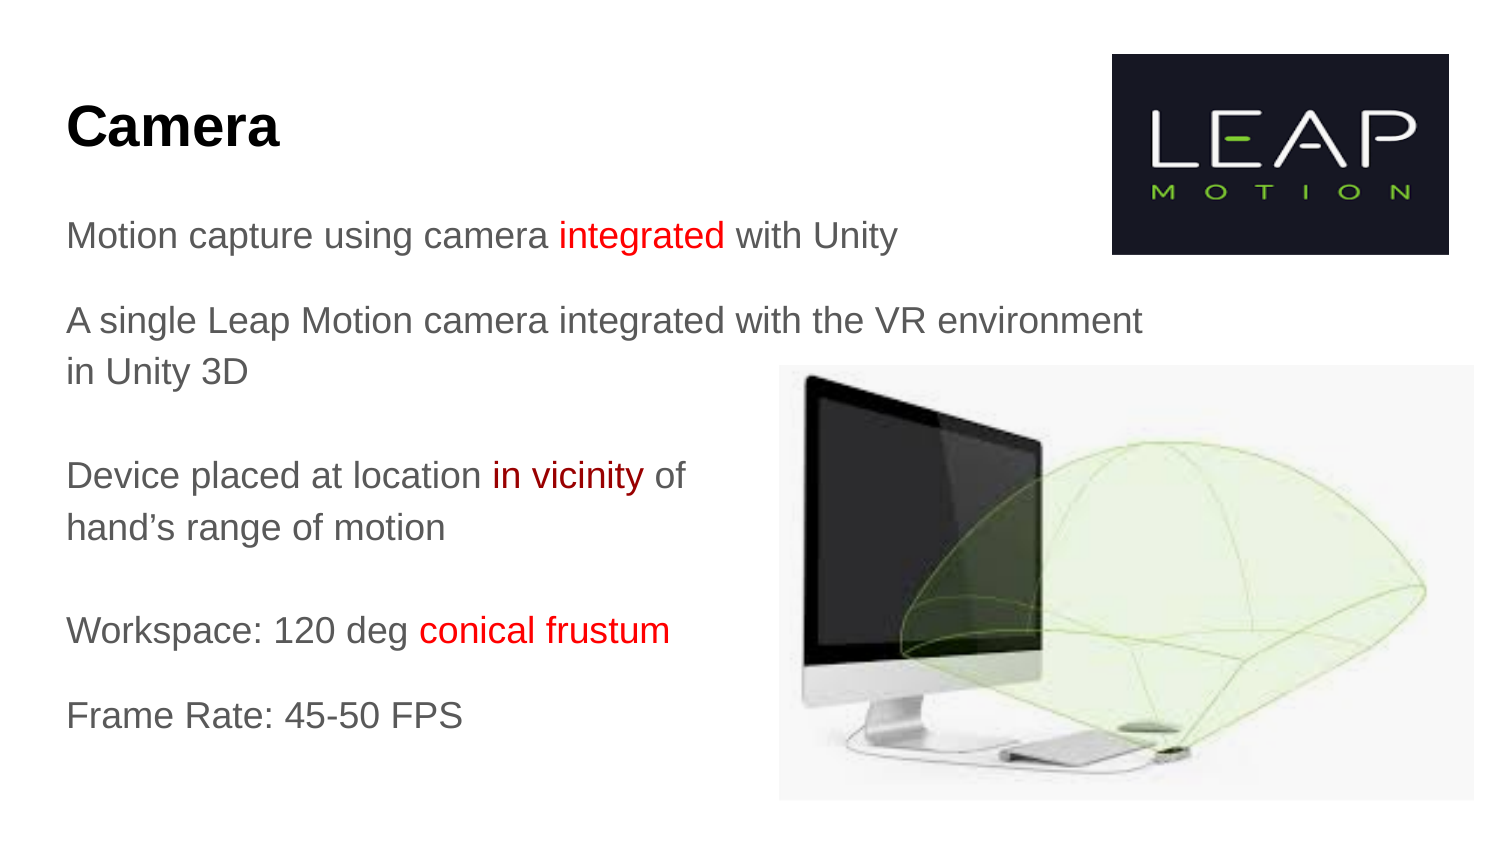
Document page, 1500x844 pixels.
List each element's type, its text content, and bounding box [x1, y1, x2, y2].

picture [778, 365, 1474, 809]
title Camera [51, 72, 1106, 167]
list Motion capture using camera integrated with Unity A single Leap Motion camera integrated with the VR environment in Unity 3D Device placed at location in vicinity of hand’s range of motion Workspace: 120 deg conical frustum Frame Rate: 45-50 FPS [51, 189, 1449, 750]
picture [1111, 54, 1450, 257]
